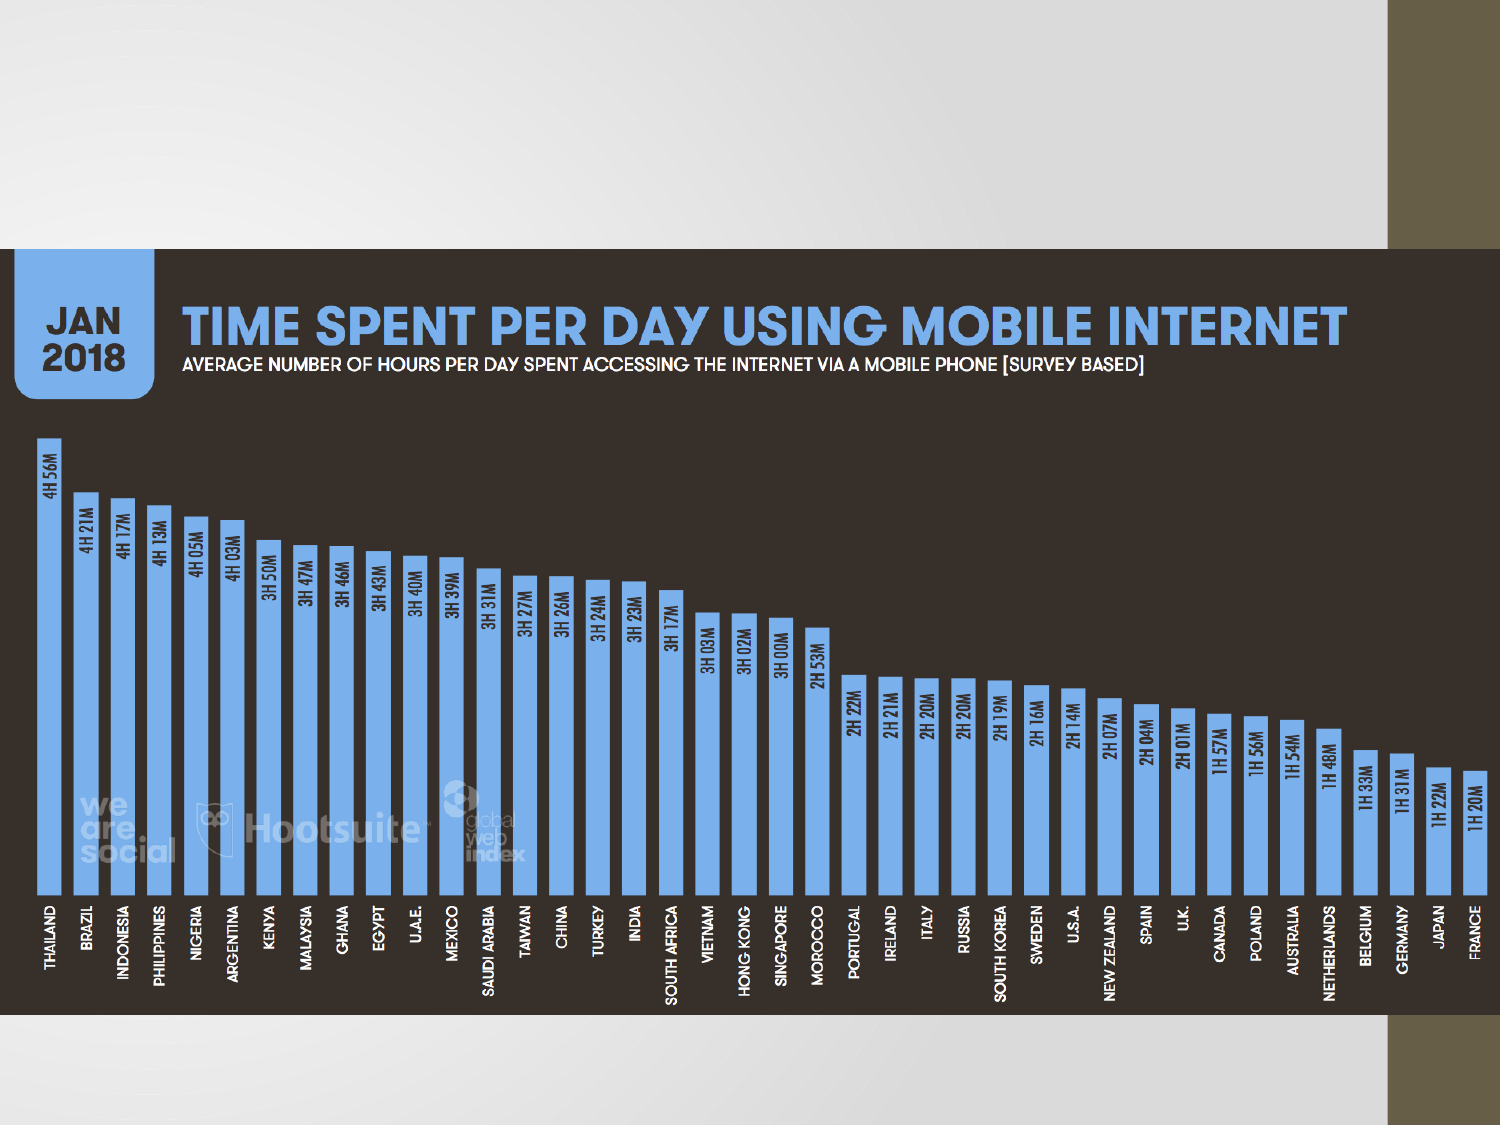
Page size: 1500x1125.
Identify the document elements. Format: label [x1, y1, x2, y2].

picture [0, 249, 1500, 1016]
